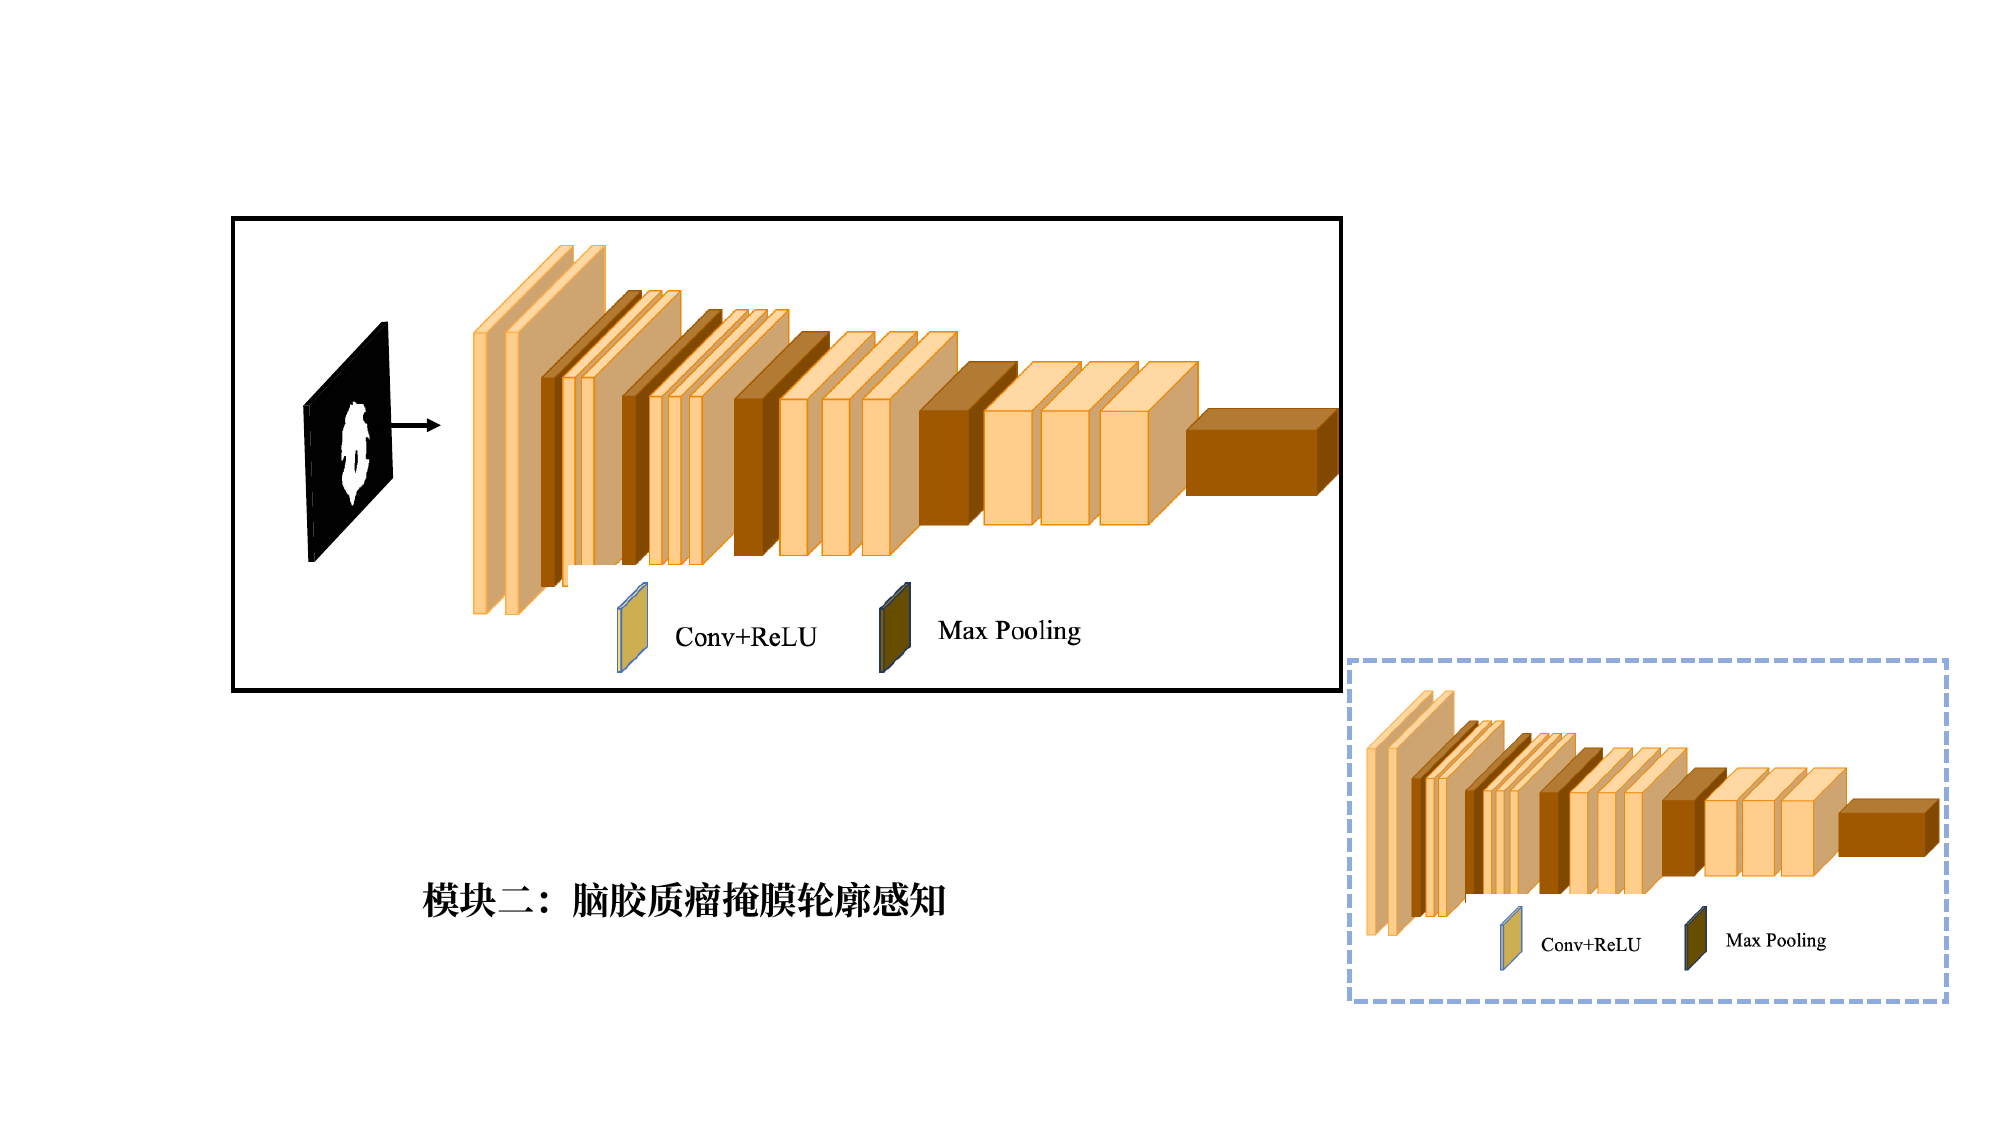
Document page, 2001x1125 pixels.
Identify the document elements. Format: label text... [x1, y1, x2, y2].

picture [466, 232, 1350, 691]
text_box 模块二：脑胶质瘤掩膜轮廓感知 [407, 870, 1047, 930]
text_box [232, 218, 1342, 691]
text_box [1349, 660, 1947, 1002]
text_box [302, 320, 395, 564]
